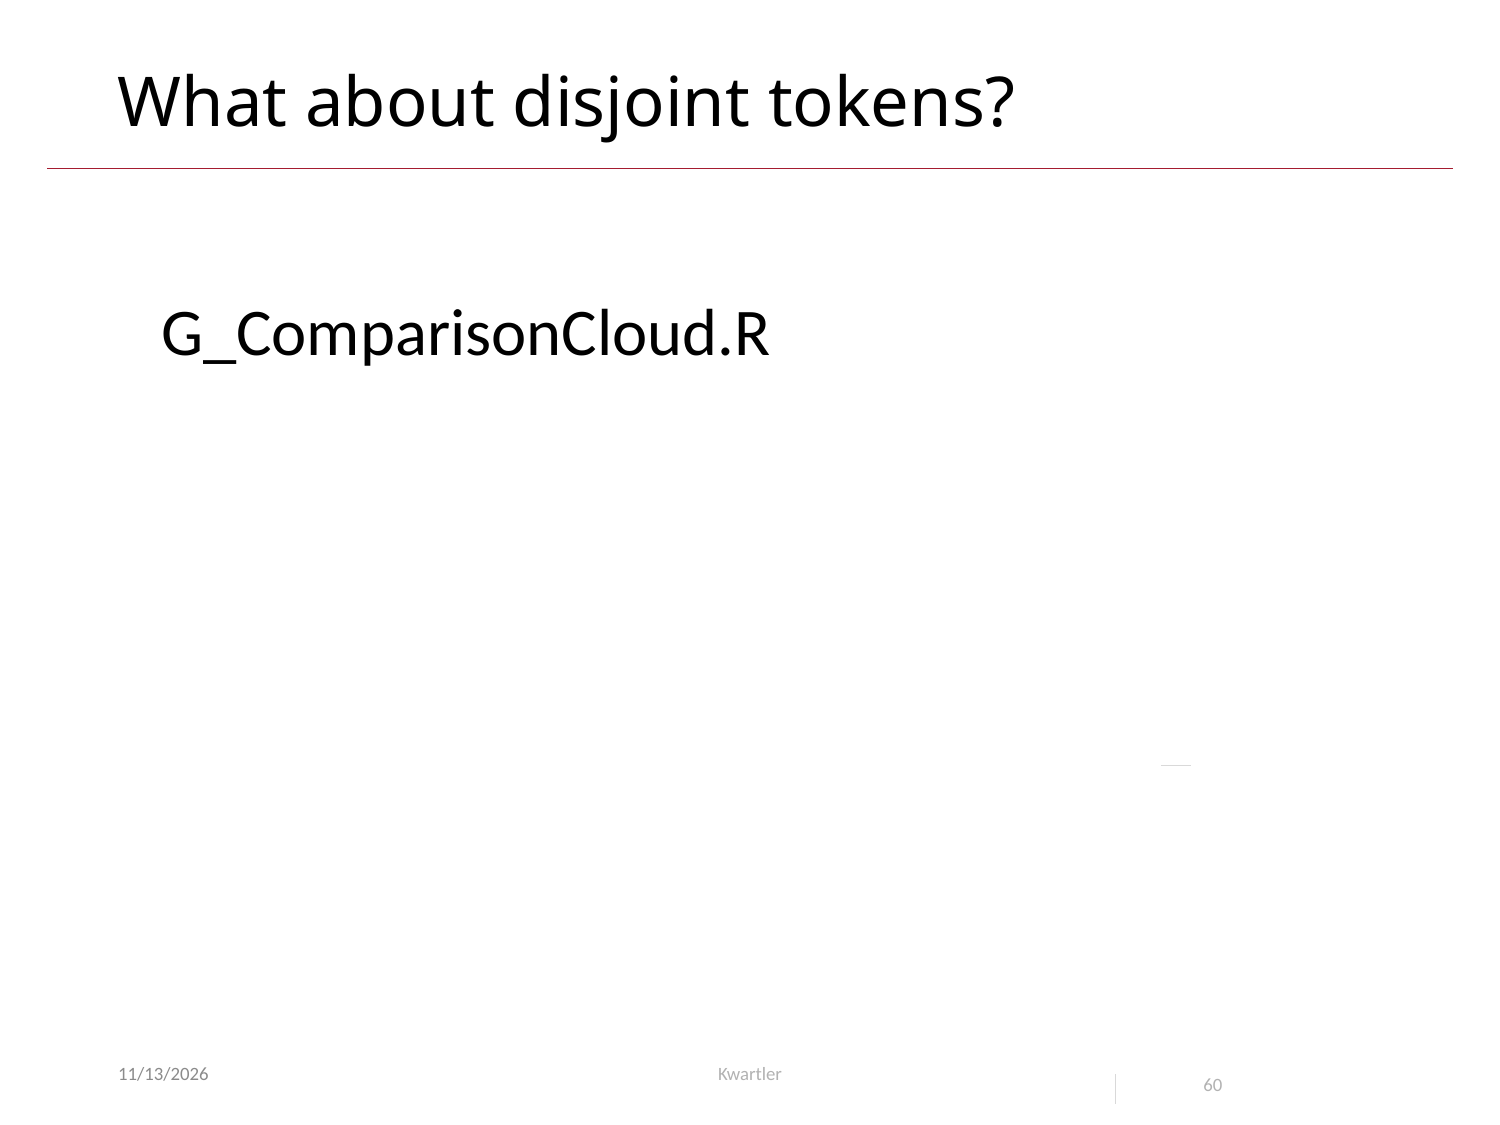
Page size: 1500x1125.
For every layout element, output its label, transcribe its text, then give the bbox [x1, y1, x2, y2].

text_box G_ComparisonCloud.R [146, 281, 786, 377]
slide_number 60 [1188, 1042, 1330, 1103]
footer Kwartler [496, 1042, 1004, 1103]
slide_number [103, 1042, 441, 1103]
title What about disjoint tokens? [103, 59, 1397, 157]
